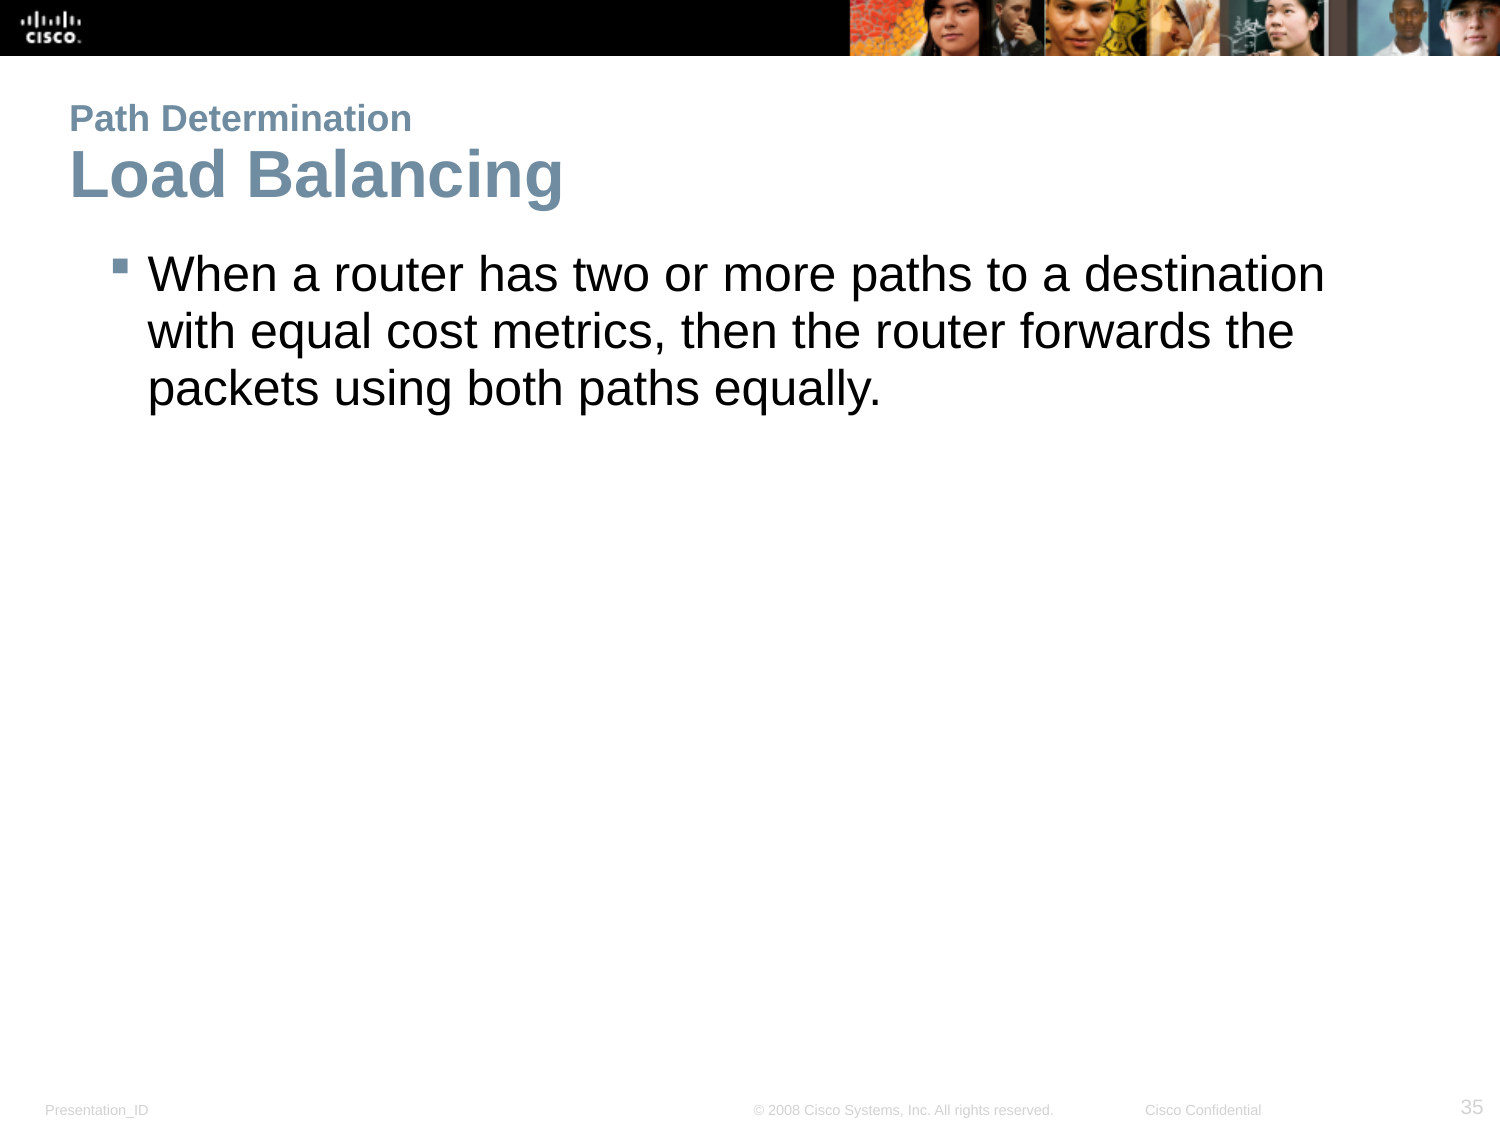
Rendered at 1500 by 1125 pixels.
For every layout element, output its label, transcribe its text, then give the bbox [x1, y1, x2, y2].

text_box [78, 227, 1400, 1062]
text_box [103, 252, 1425, 1087]
text_box When a router has two or more paths to a destination with equal cost metrics, then the router forwards the packets using both paths equally. [95, 239, 1417, 1074]
title Path Determination Load Balancing [55, 80, 1393, 219]
picture [0, 0, 1500, 56]
